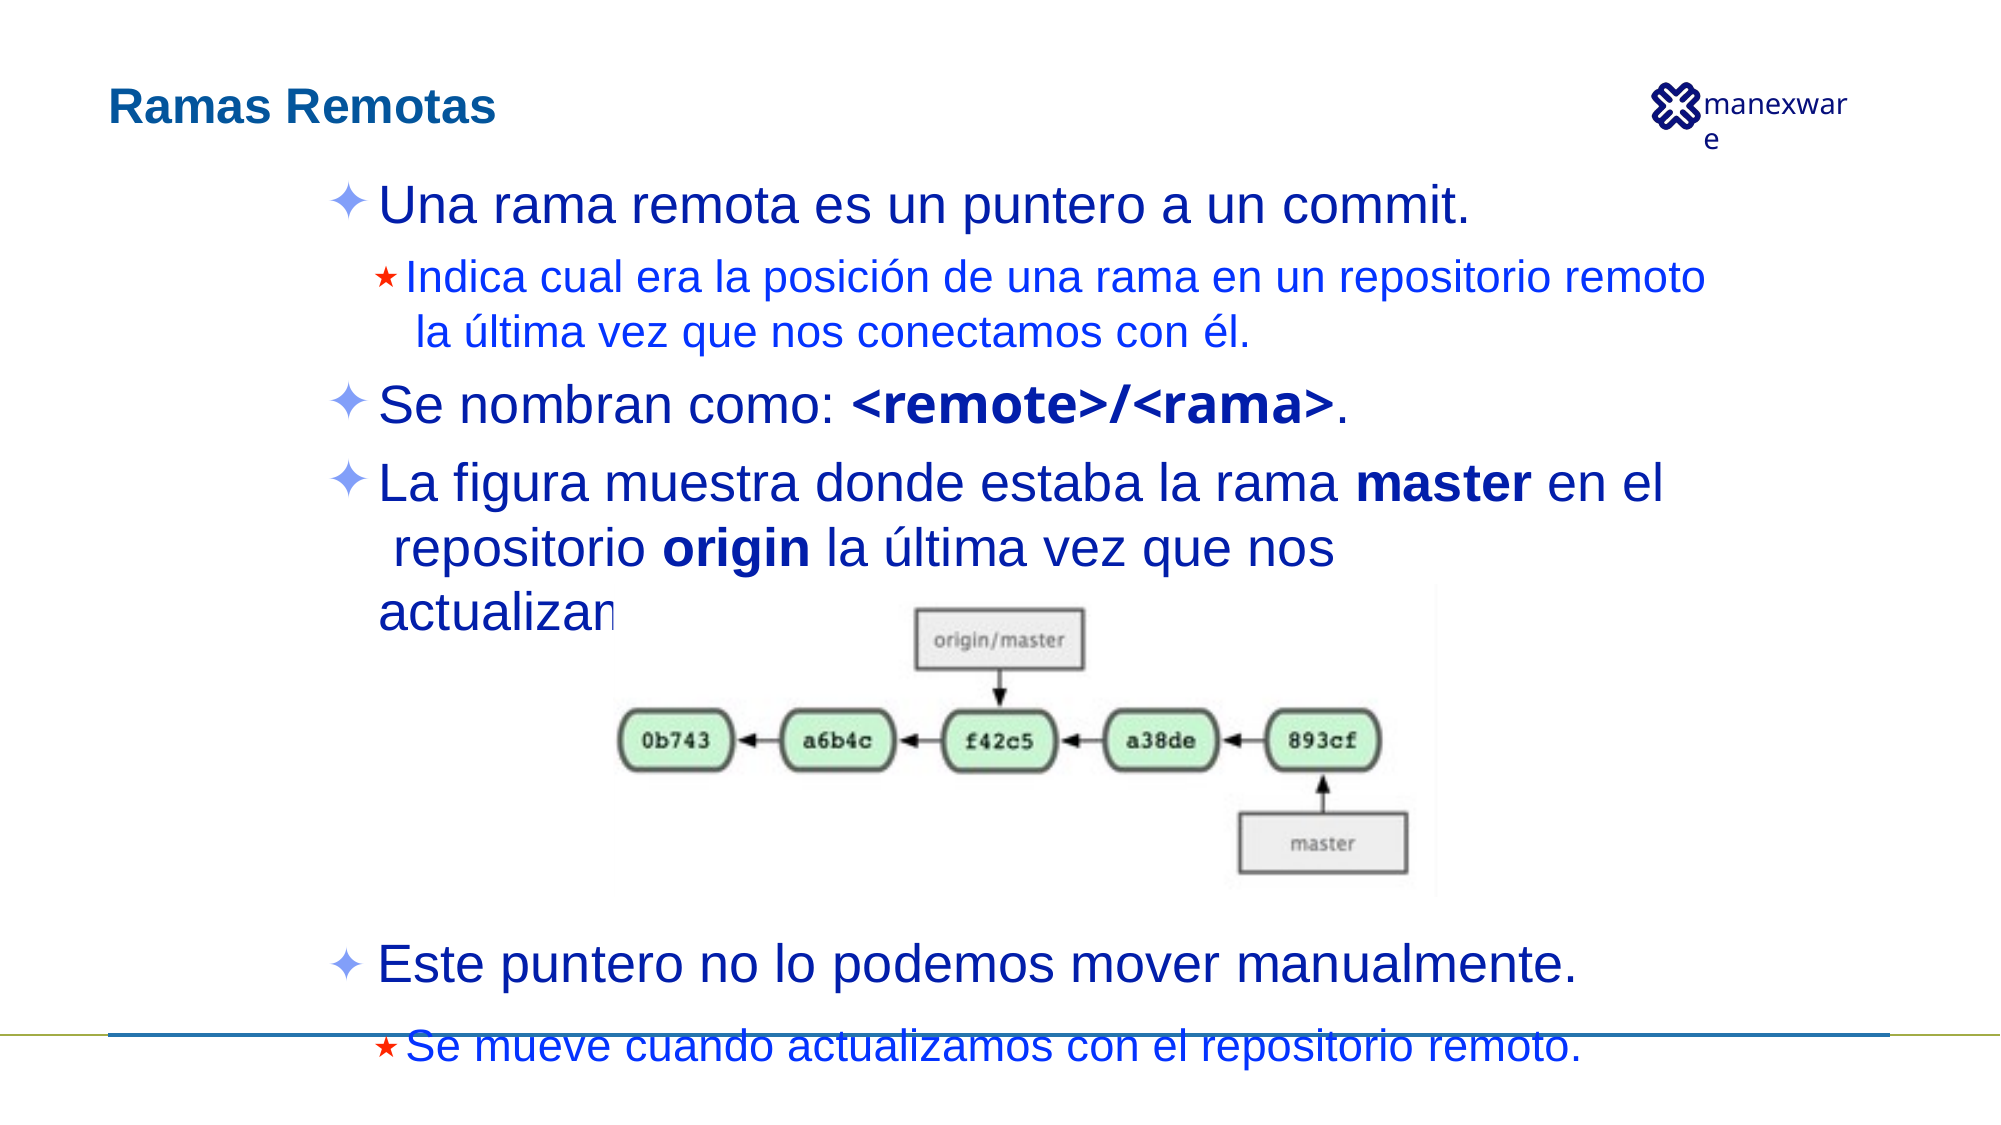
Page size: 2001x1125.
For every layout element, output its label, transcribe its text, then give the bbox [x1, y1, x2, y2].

text_box Una rama remota es un puntero a un commit. ★ Indica cual era la posición de una rama en un repositorio remoto la última vez que nos conectamos con él. Se nombran como: <remote>/<rama>. La figura muestra donde estaba la rama master en el repositorio origin la última vez que nos actualizamos. [323, 154, 1727, 642]
text_box [613, 584, 1438, 897]
title Ramas Remotas [108, 59, 1569, 155]
picture [1650, 81, 1702, 131]
text_box ✦ Este puntero no lo podemos mover manualmente. ★ Se mueve cuando actualizamos con el repositorio remoto. [321, 886, 1602, 1073]
